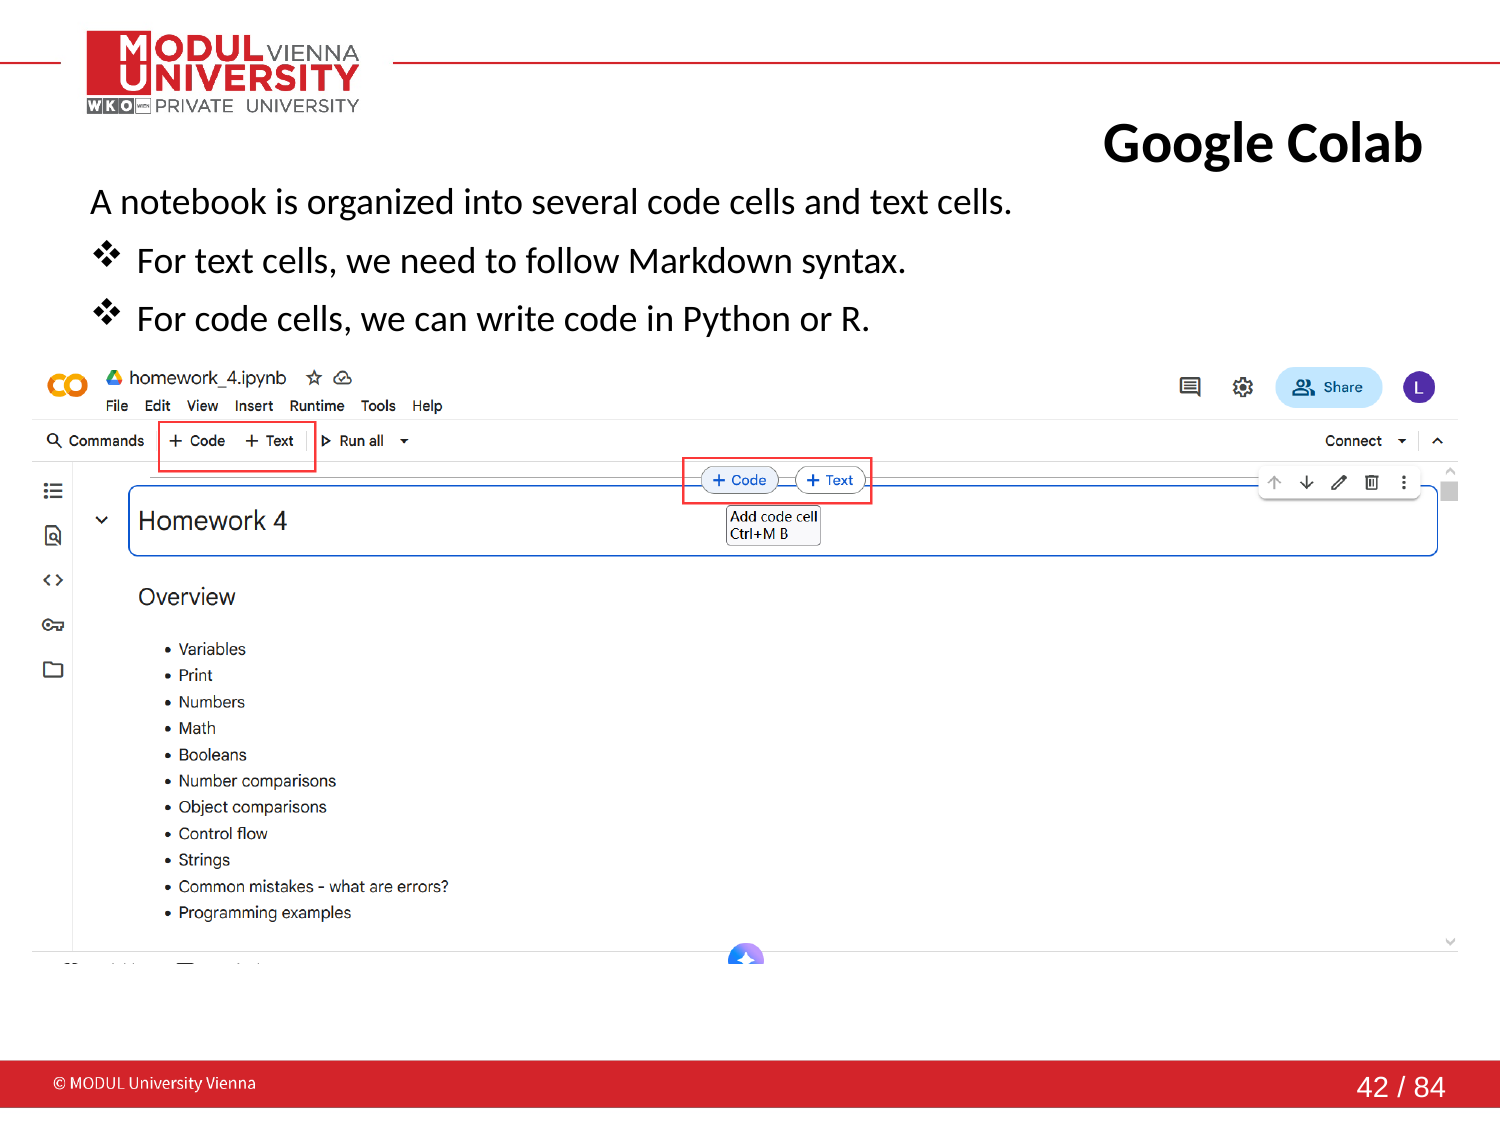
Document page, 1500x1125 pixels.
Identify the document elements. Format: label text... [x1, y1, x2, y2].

picture [0, 0, 1500, 1125]
title Google Colab [51, 45, 1439, 233]
list A notebook is organized into several code cells and text cells. For text cells, we need to follow Markdown syntax. For code cells, we can write code in Python or R. [75, 162, 1425, 355]
